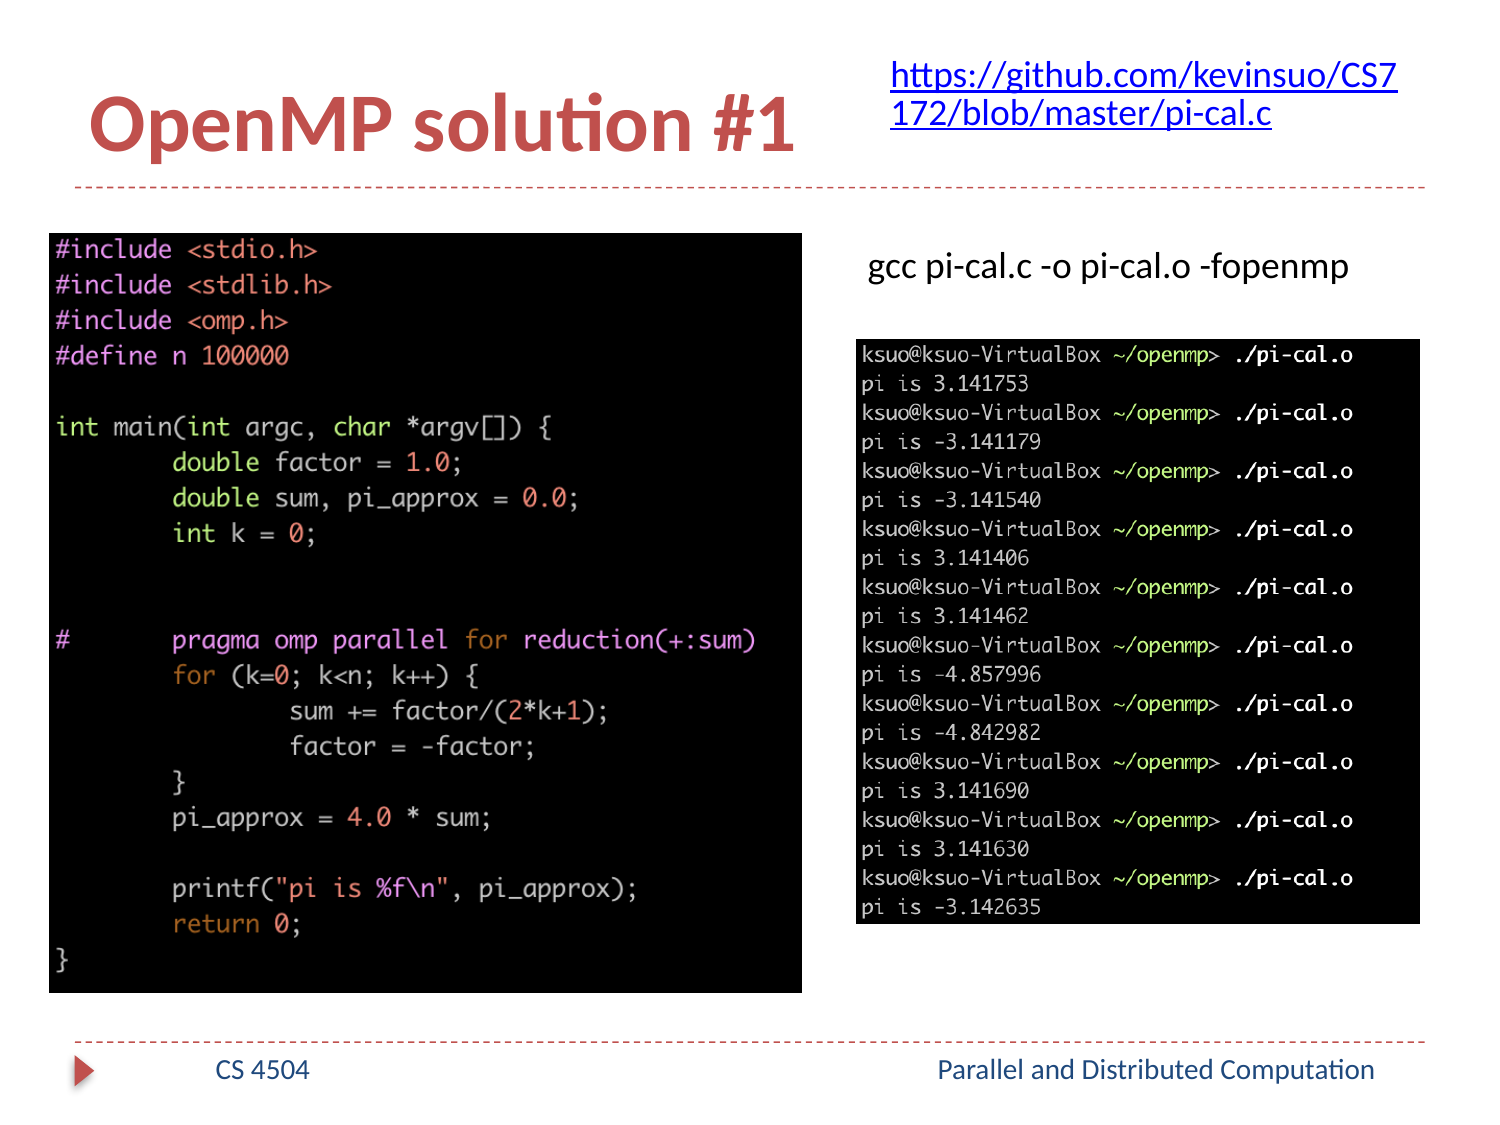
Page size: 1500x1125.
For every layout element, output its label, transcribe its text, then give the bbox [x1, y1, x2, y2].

text_box https://github.com/kevinsuo/CS7172/blob/master/pi-cal.c [875, 42, 1414, 103]
text_box gcc pi-cal.c -o pi-cal.o -fopenmp [852, 233, 1365, 294]
picture [49, 233, 802, 993]
slide_number CS 4504 [100, 1042, 426, 1103]
slide_number Parallel and Distributed Computation [887, 1042, 1426, 1103]
picture [855, 339, 1420, 924]
title OpenMP solution #1 [75, 12, 1425, 175]
